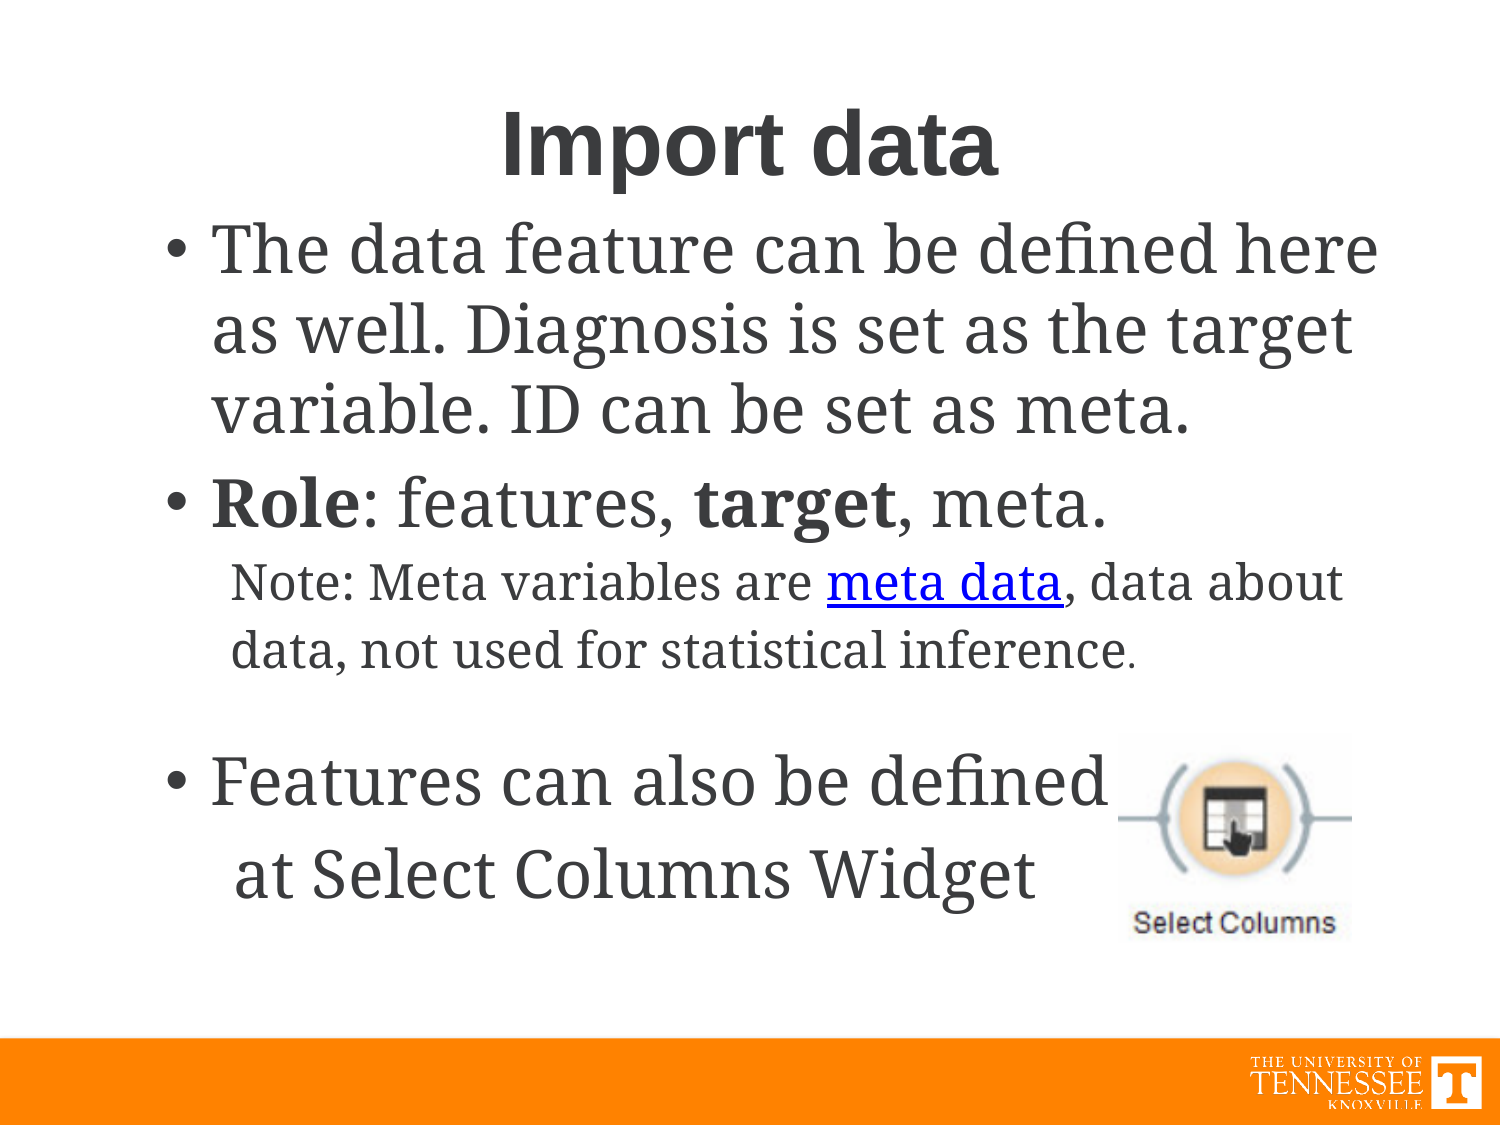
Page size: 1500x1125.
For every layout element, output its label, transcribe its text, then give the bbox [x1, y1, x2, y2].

picture [1118, 733, 1352, 943]
list The data feature can be defined here as well. Diagnosis is set as the target variable. ID can be set as meta. Role: features, target, meta. Note: Meta variables are meta data, data about data, not used for statistical inference. Features can also be defined at Select Columns Widget [75, 199, 1425, 1005]
title Import data [75, 45, 1425, 199]
